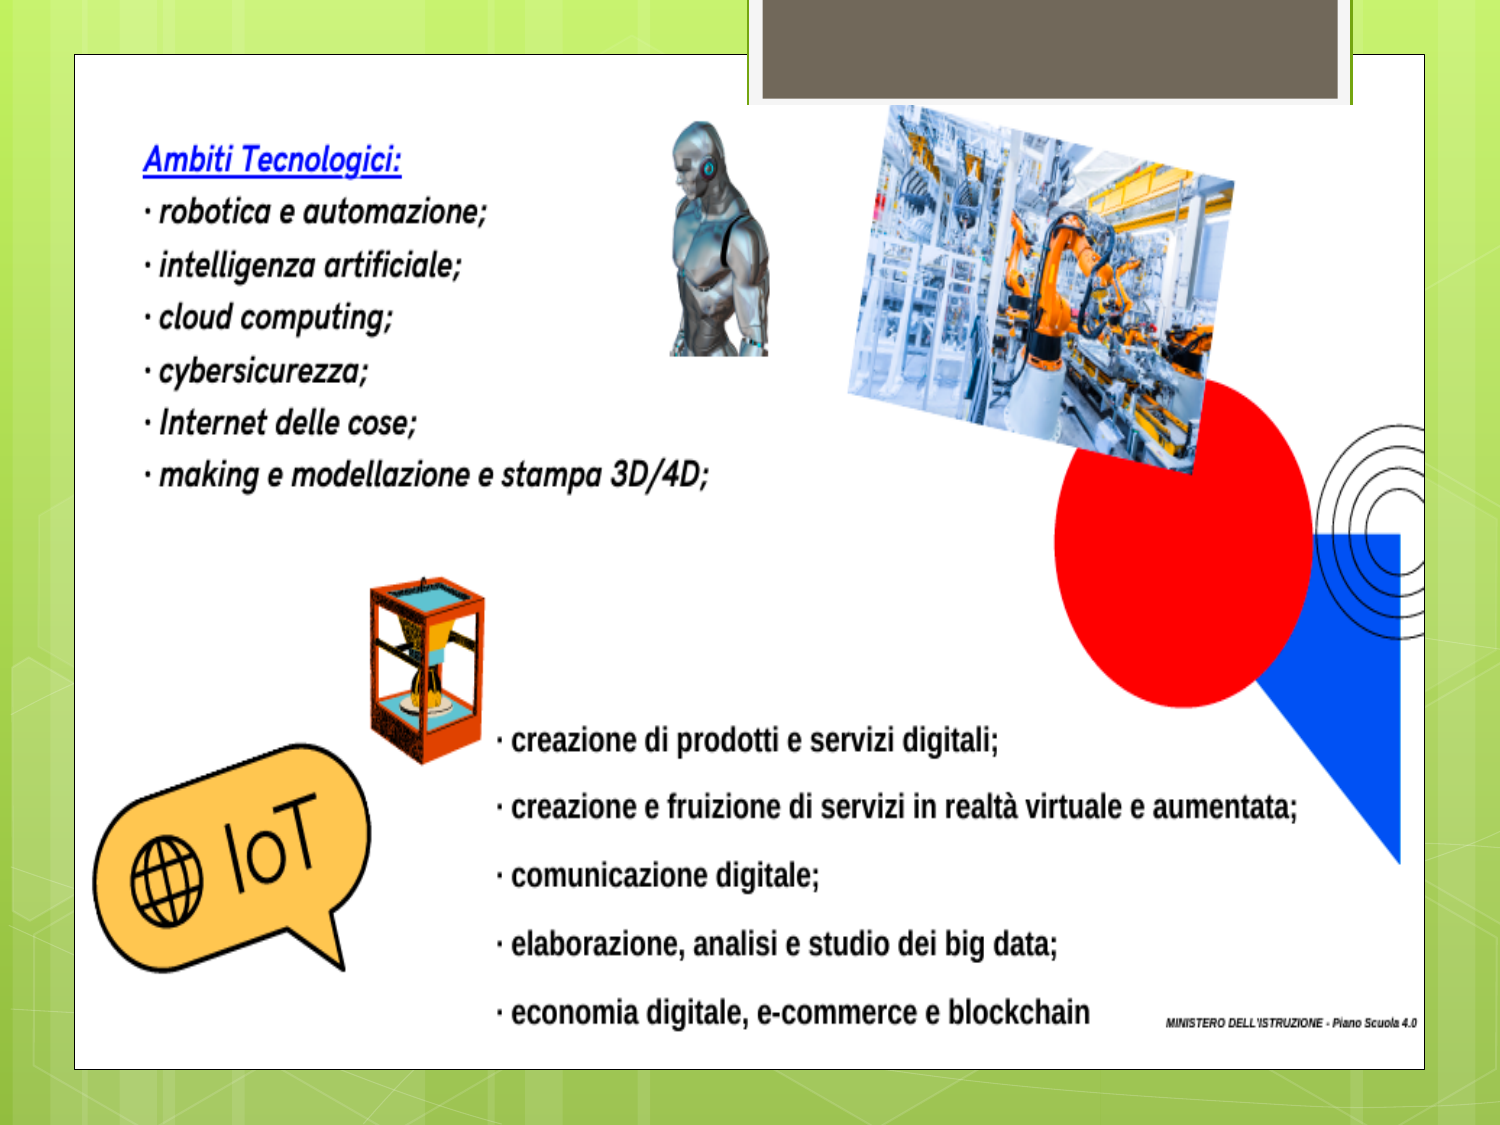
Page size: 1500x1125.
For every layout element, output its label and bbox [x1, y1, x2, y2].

picture [88, 105, 1424, 1039]
